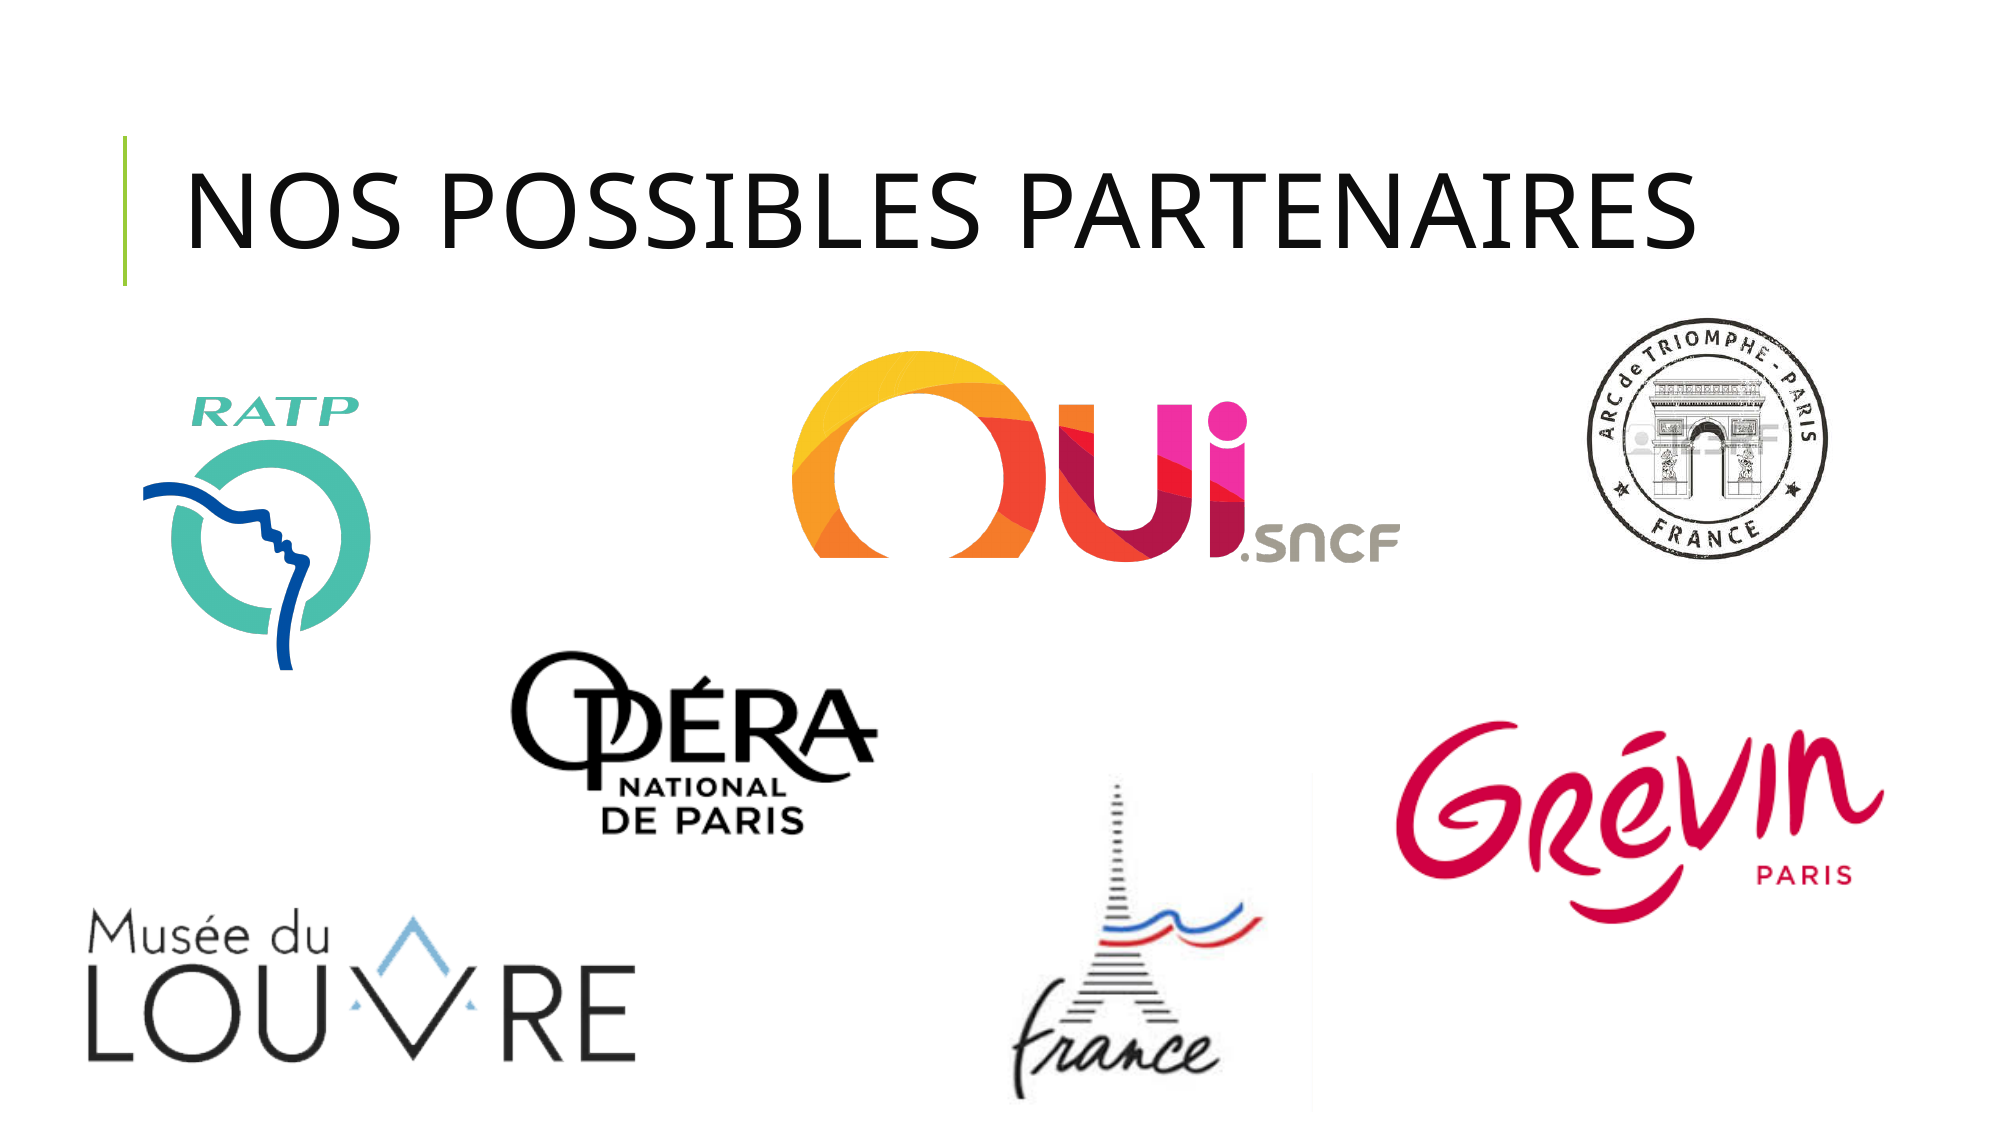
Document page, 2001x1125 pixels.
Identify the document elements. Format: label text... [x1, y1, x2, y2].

picture [792, 351, 1400, 563]
picture [1529, 261, 1885, 616]
picture [142, 394, 372, 672]
picture [1389, 700, 1892, 946]
title Nos possibles partenaires [168, 96, 1763, 342]
picture [0, 615, 1314, 1125]
